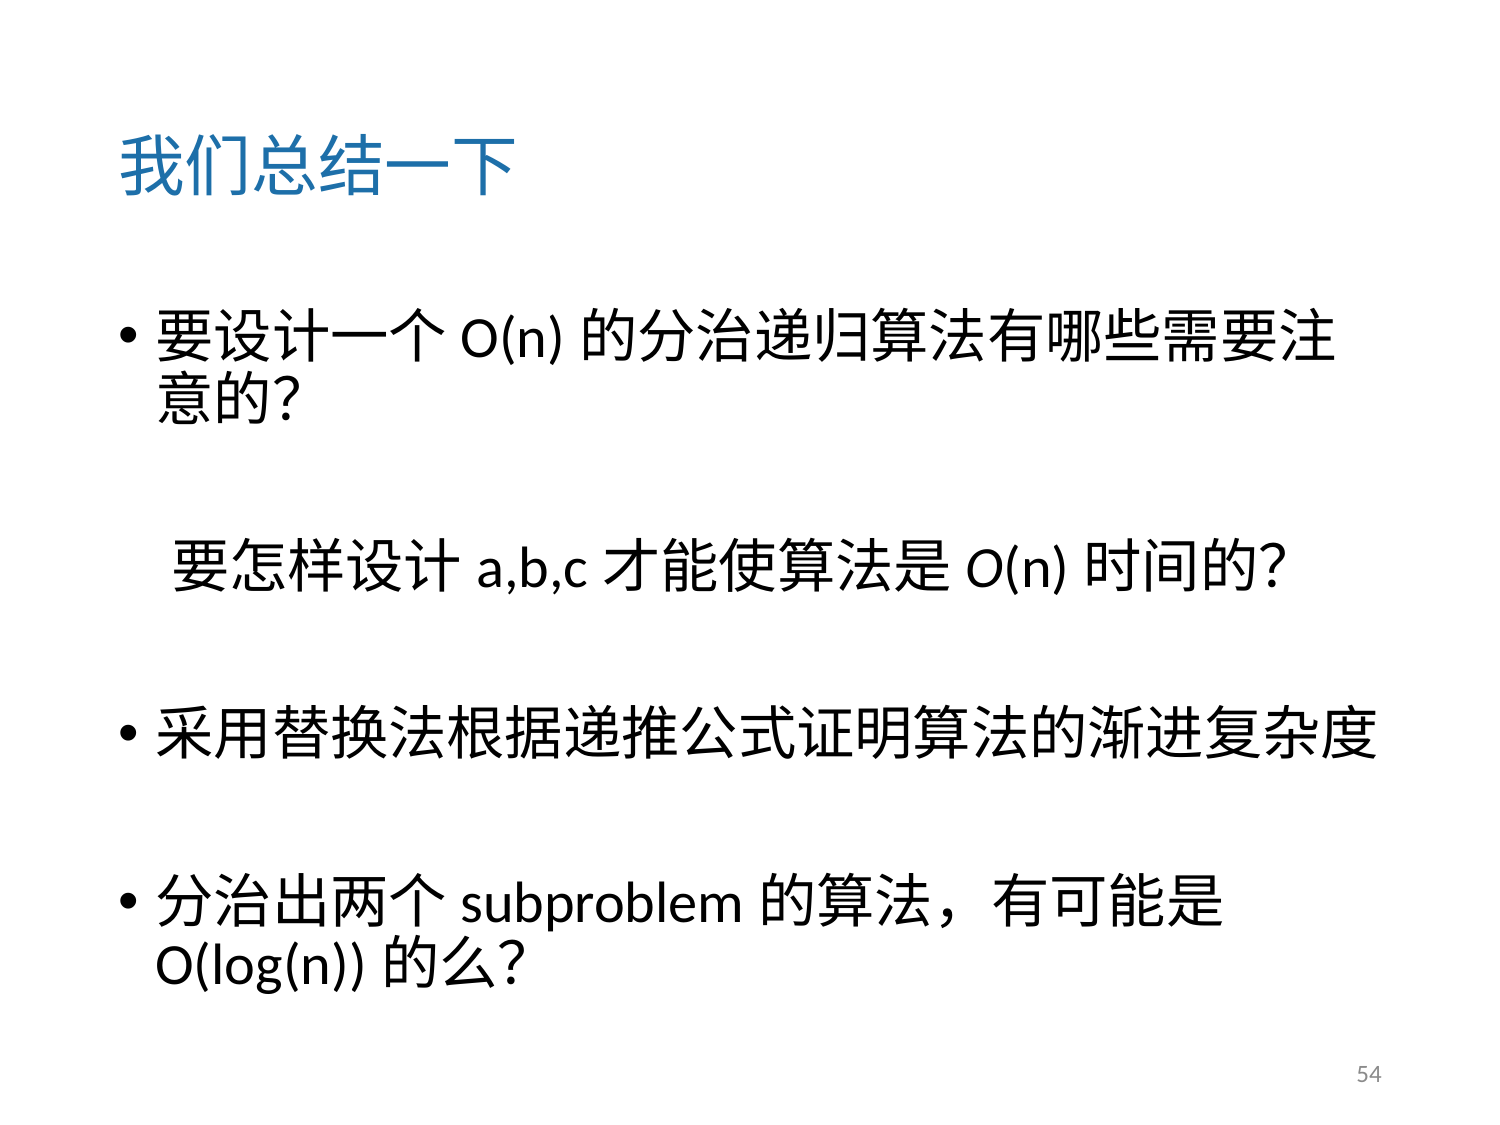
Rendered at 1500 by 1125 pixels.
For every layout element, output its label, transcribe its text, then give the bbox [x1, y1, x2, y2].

slide_number 54 [1059, 1042, 1397, 1103]
title 我们总结一下 [103, 59, 1397, 278]
